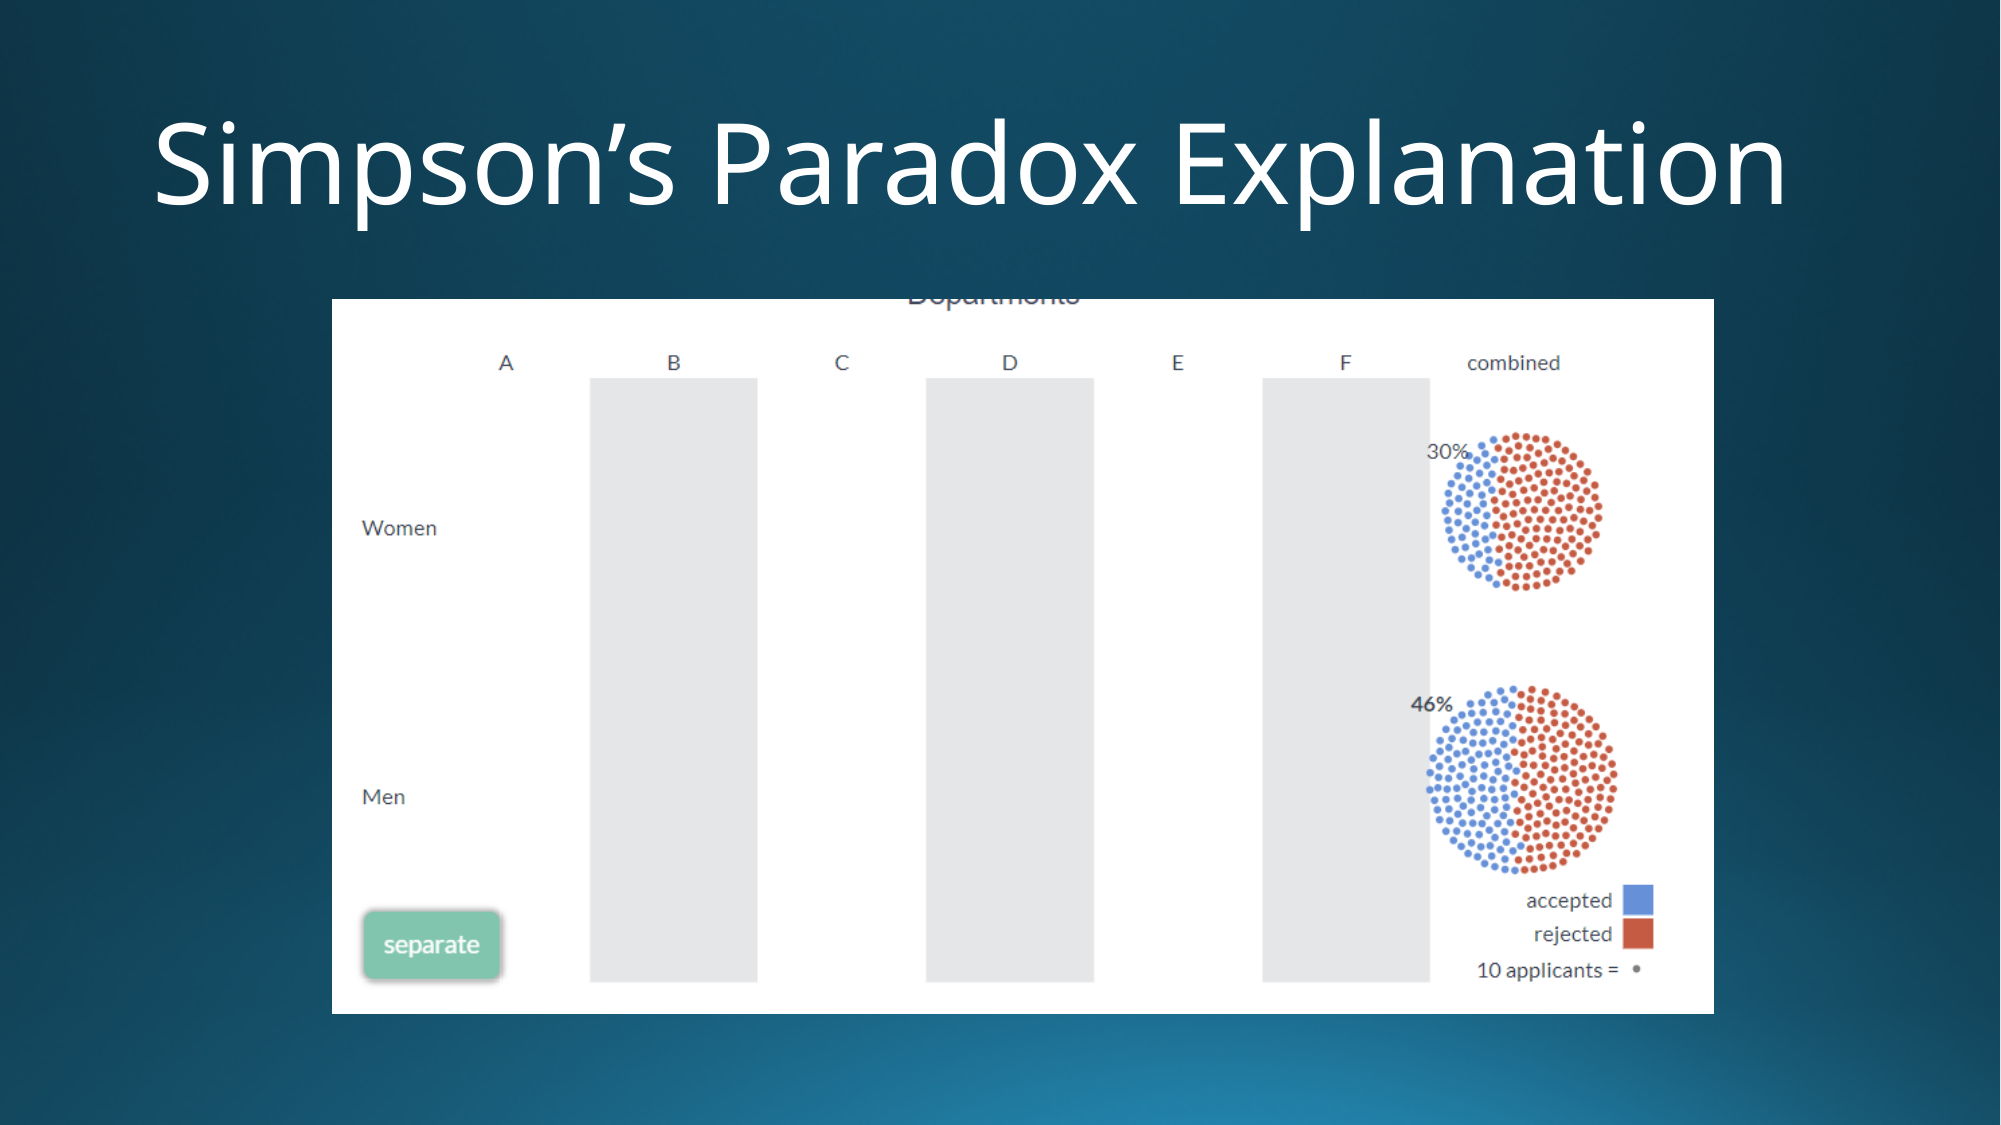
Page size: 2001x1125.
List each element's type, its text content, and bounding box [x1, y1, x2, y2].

picture [0, 0, 2001, 1125]
title Simpson’s Paradox Explanation [137, 59, 1863, 278]
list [332, 299, 1714, 1014]
